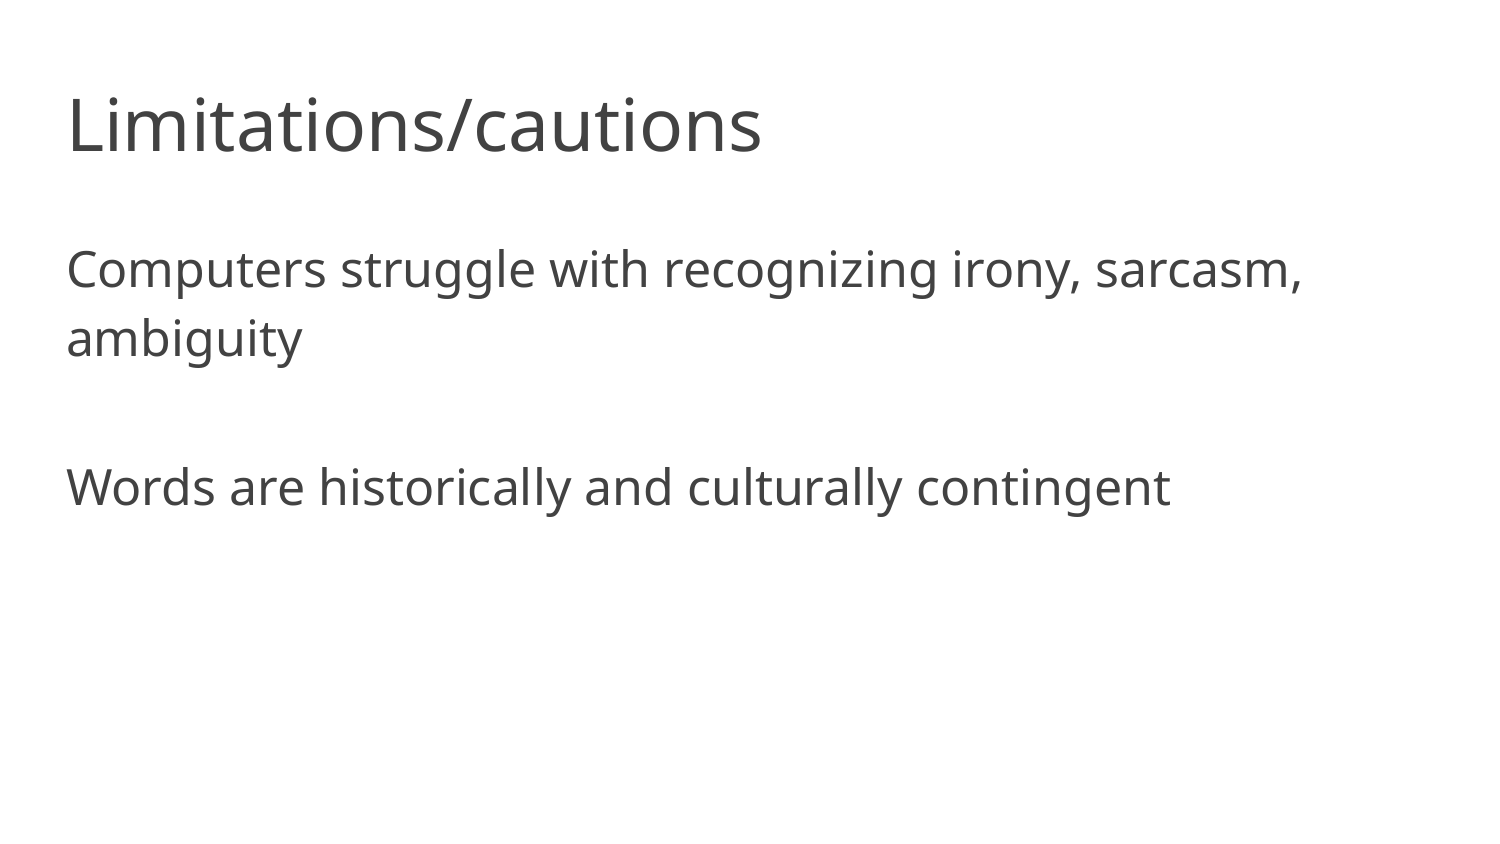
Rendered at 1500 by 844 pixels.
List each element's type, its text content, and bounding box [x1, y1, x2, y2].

list Computers struggle with recognizing irony, sarcasm, ambiguity Words are historically and culturally contingent [51, 213, 1403, 826]
title Limitations/cautions [51, 61, 1449, 182]
